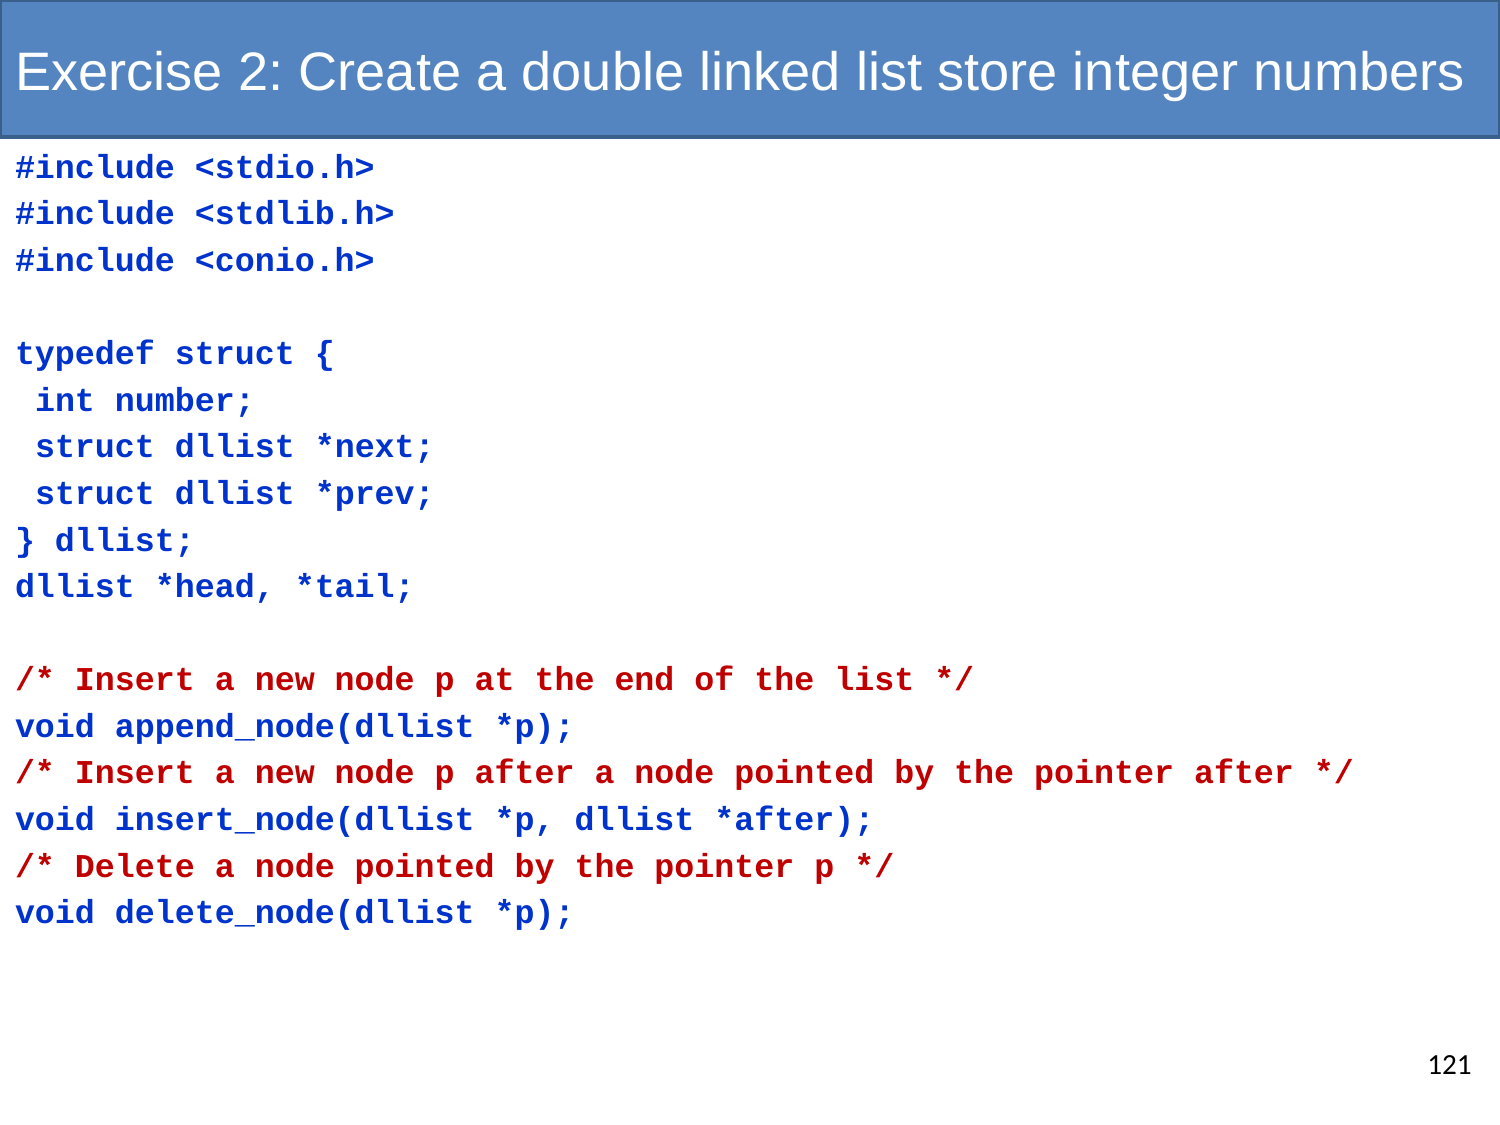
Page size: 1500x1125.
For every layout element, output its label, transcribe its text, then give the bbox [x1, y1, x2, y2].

title Exercise 2: Create a double linked list store integer numbers [0, 0, 1500, 138]
slide_number 121 [1412, 1037, 1488, 1098]
list #include <stdio.h> #include <stdlib.h> #include <conio.h> typedef struct { int number; struct dllist *next; struct dllist *prev; } dllist; dllist *head, *tail; /* Insert a new node p at the end of the list */ void append_node(dllist *p); /* Insert a new node p after a node pointed by the pointer after */ void insert_node(dllist *p, dllist *after); /* Delete a node pointed by the pointer p */ void delete_node(dllist *p); [0, 138, 1425, 1025]
